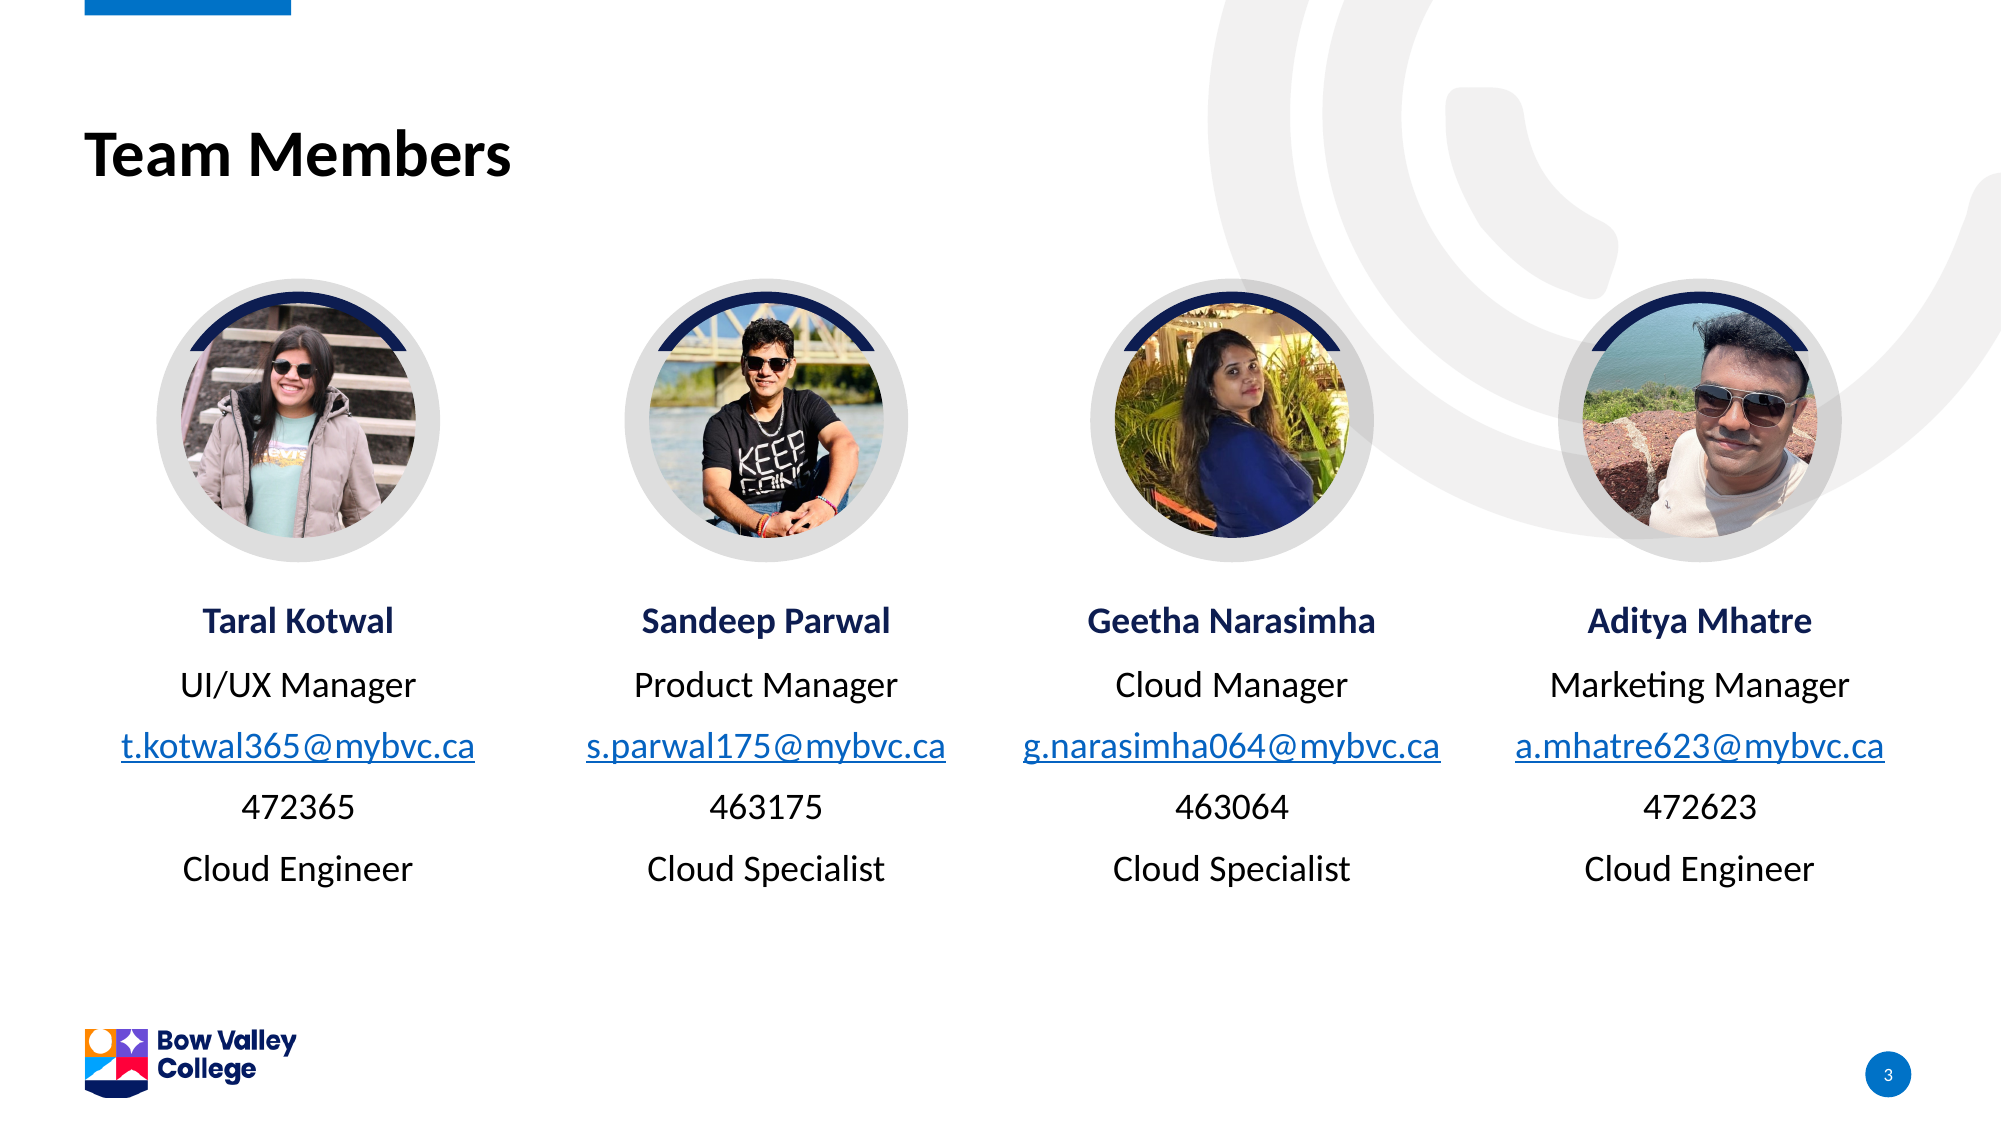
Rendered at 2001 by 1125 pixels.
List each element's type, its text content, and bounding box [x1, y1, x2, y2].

picture [180, 302, 416, 539]
list Aditya Mhatre [1487, 580, 1913, 662]
picture [1582, 302, 1818, 539]
picture [84, 1029, 297, 1098]
list Product Manager s.parwal175@mybvc.ca 463175 Cloud Specialist [554, 664, 979, 952]
list Marketing Manager a.mhatre623@mybvc.ca 472623 Cloud Engineer [1487, 664, 1913, 952]
list Taral Kotwal [86, 580, 511, 662]
list Geetha Narasimha [1019, 580, 1445, 662]
list UI/UX Manager t.kotwal365@mybvc.ca 472365 Cloud Engineer [86, 664, 511, 952]
slide_number ‹#› [1864, 1059, 1913, 1090]
list Cloud Manager g.narasimha064@mybvc.ca 463064 Cloud Specialist [1019, 664, 1445, 952]
title Team Members [84, 40, 1914, 192]
picture [648, 302, 884, 539]
list Sandeep Parwal [554, 580, 979, 662]
picture [1114, 302, 1350, 539]
